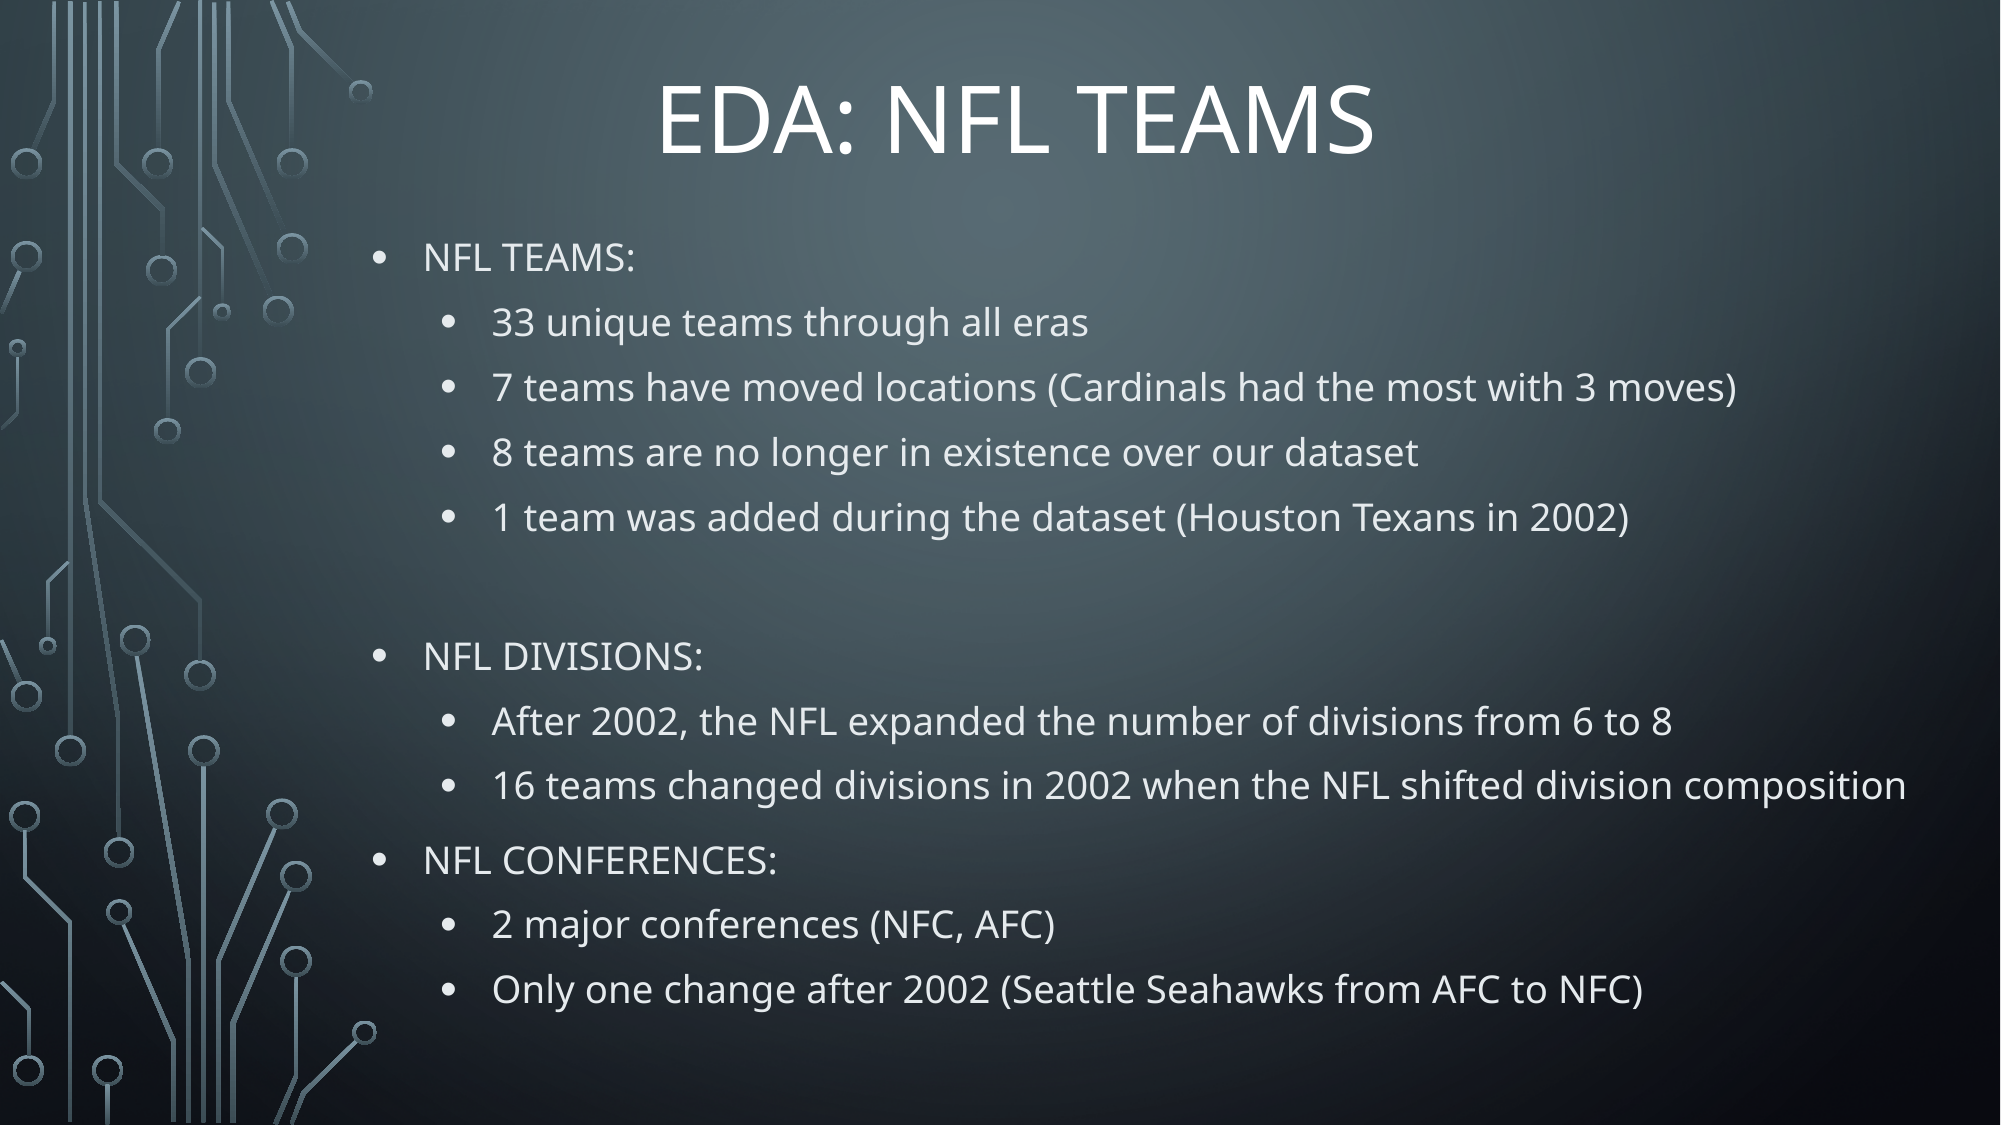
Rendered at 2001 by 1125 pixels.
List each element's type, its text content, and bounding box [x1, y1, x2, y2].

subtitle NFL Teams: 33 unique teams through all eras 7 teams have moved locations (Cardinals had the most with 3 moves) 8 teams are no longer in existence over our dataset 1 team was added during the dataset (Houston Texans in 2002) NFL Divisions: After 2002, the NFL expanded the number of divisions from 6 to 8 16 teams changed divisions in 2002 when the NFL shifted division composition NFL Conferences: 2 major conferences (NFC, AFC) Only one change after 2002 (Seattle Seahawks from AFC to NFC) [355, 216, 1928, 1033]
title EDA: NFL TEAMS [294, 92, 1737, 182]
